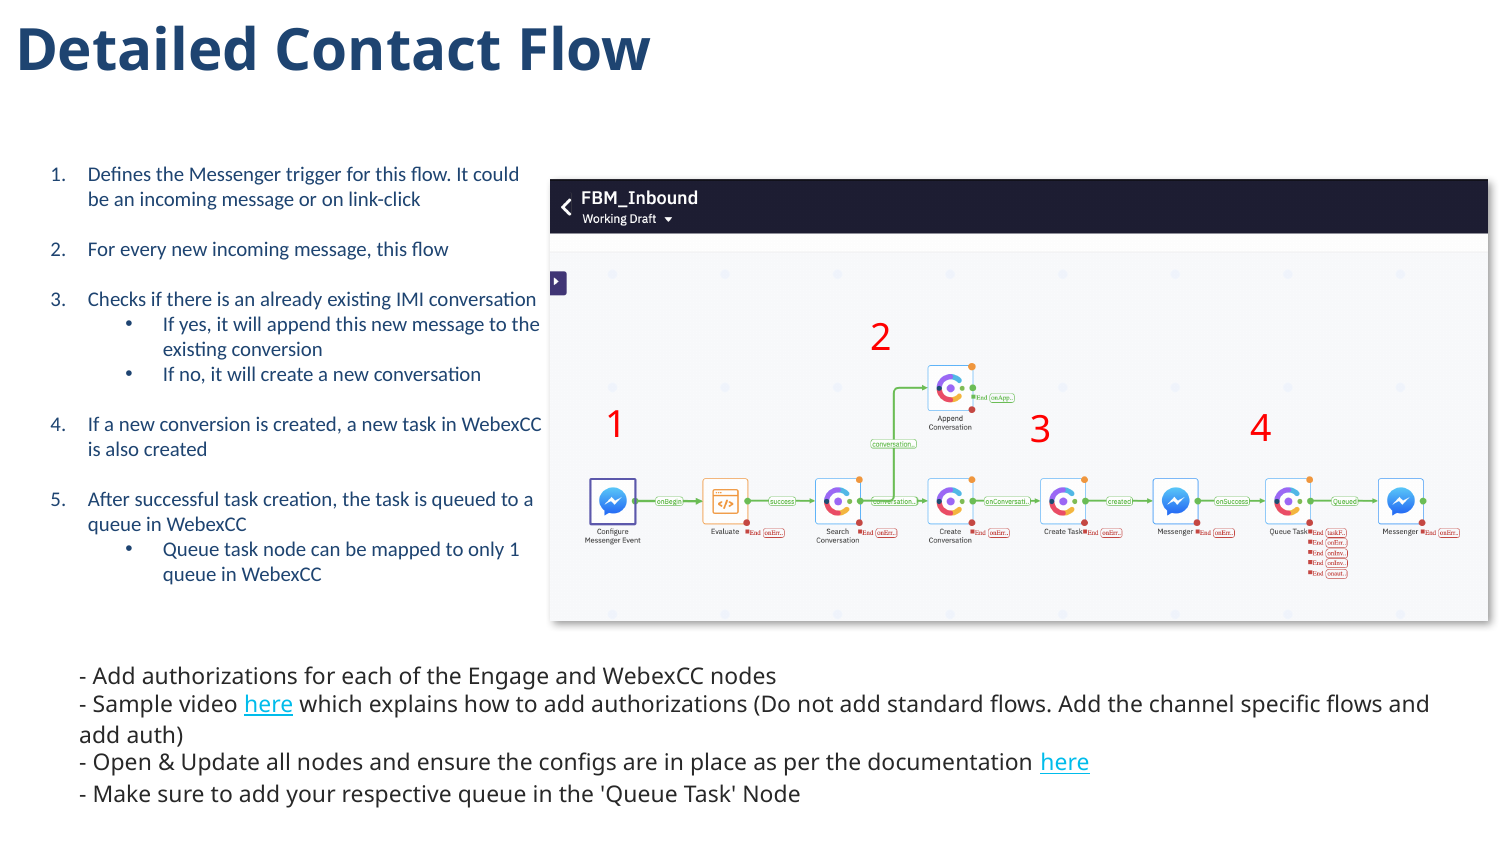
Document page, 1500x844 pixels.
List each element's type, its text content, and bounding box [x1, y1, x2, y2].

text_box Defines the Messenger trigger for this flow. It could be an incoming message or on link-click For every new incoming message, this flow Checks if there is an already existing IMI conversation If yes, it will append this new message to the existing conversion If no, it will create a new conversation If a new conversion is created, a new task in WebexCC is also created After successful task creation, the task is queued to a queue in WebexCC Queue task node can be mapped to only 1 queue in WebexCC [35, 128, 561, 743]
text_box Detailed Contact Flow [0, 18, 994, 138]
picture [550, 178, 1488, 621]
text_box - Add authorizations for each of the Engage and WebexCC nodes - Sample video here which explains how to add authorizations (Do not add standard flows. Add the channel specific flows and add auth) - Open & Update all nodes and ensure the configs are in place as per the documentation here - Make sure to add your respective queue in the 'Queue Task' Node [64, 654, 1488, 815]
